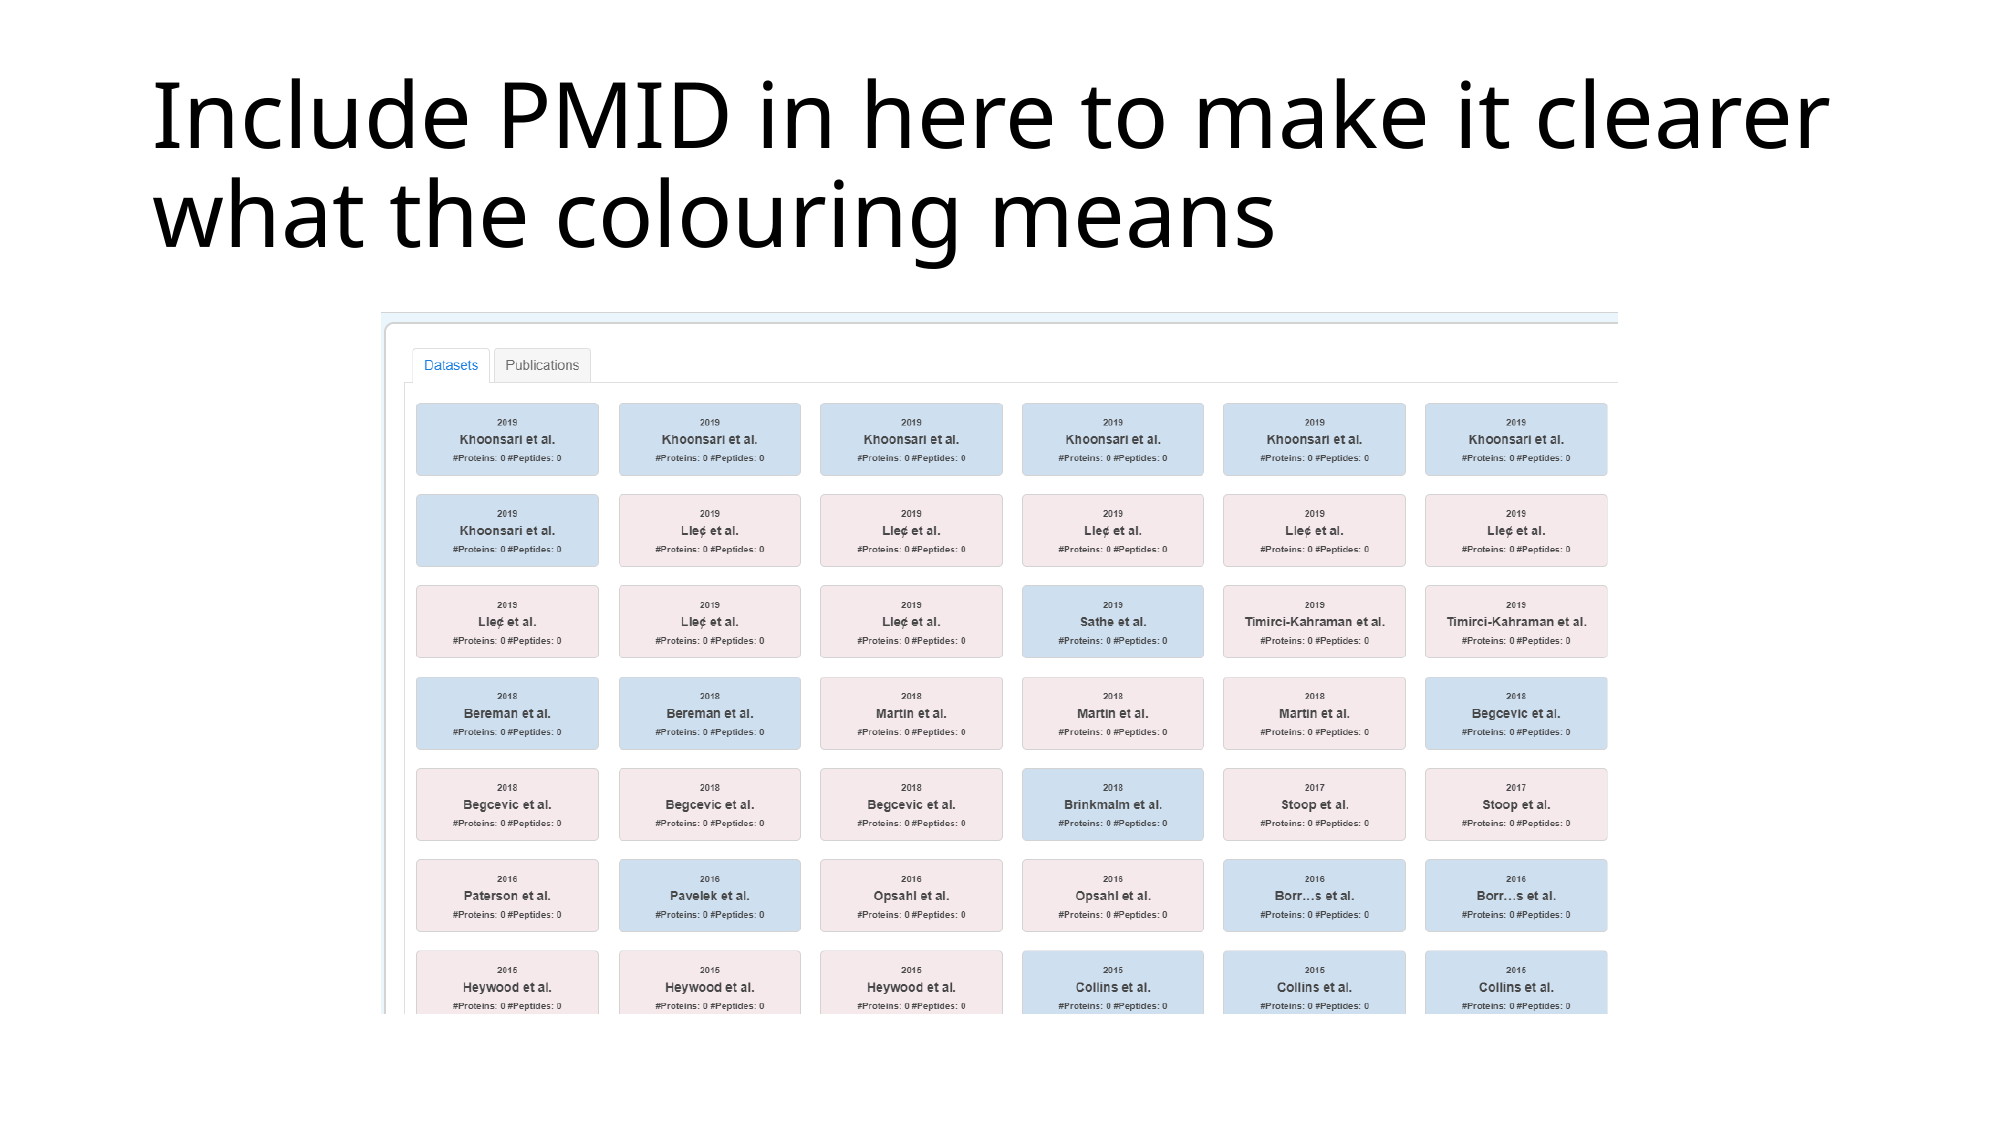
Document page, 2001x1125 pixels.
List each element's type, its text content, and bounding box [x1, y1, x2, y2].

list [381, 299, 1618, 1014]
title Include PMID in here to make it clearer what the colouring means [137, 59, 1863, 278]
